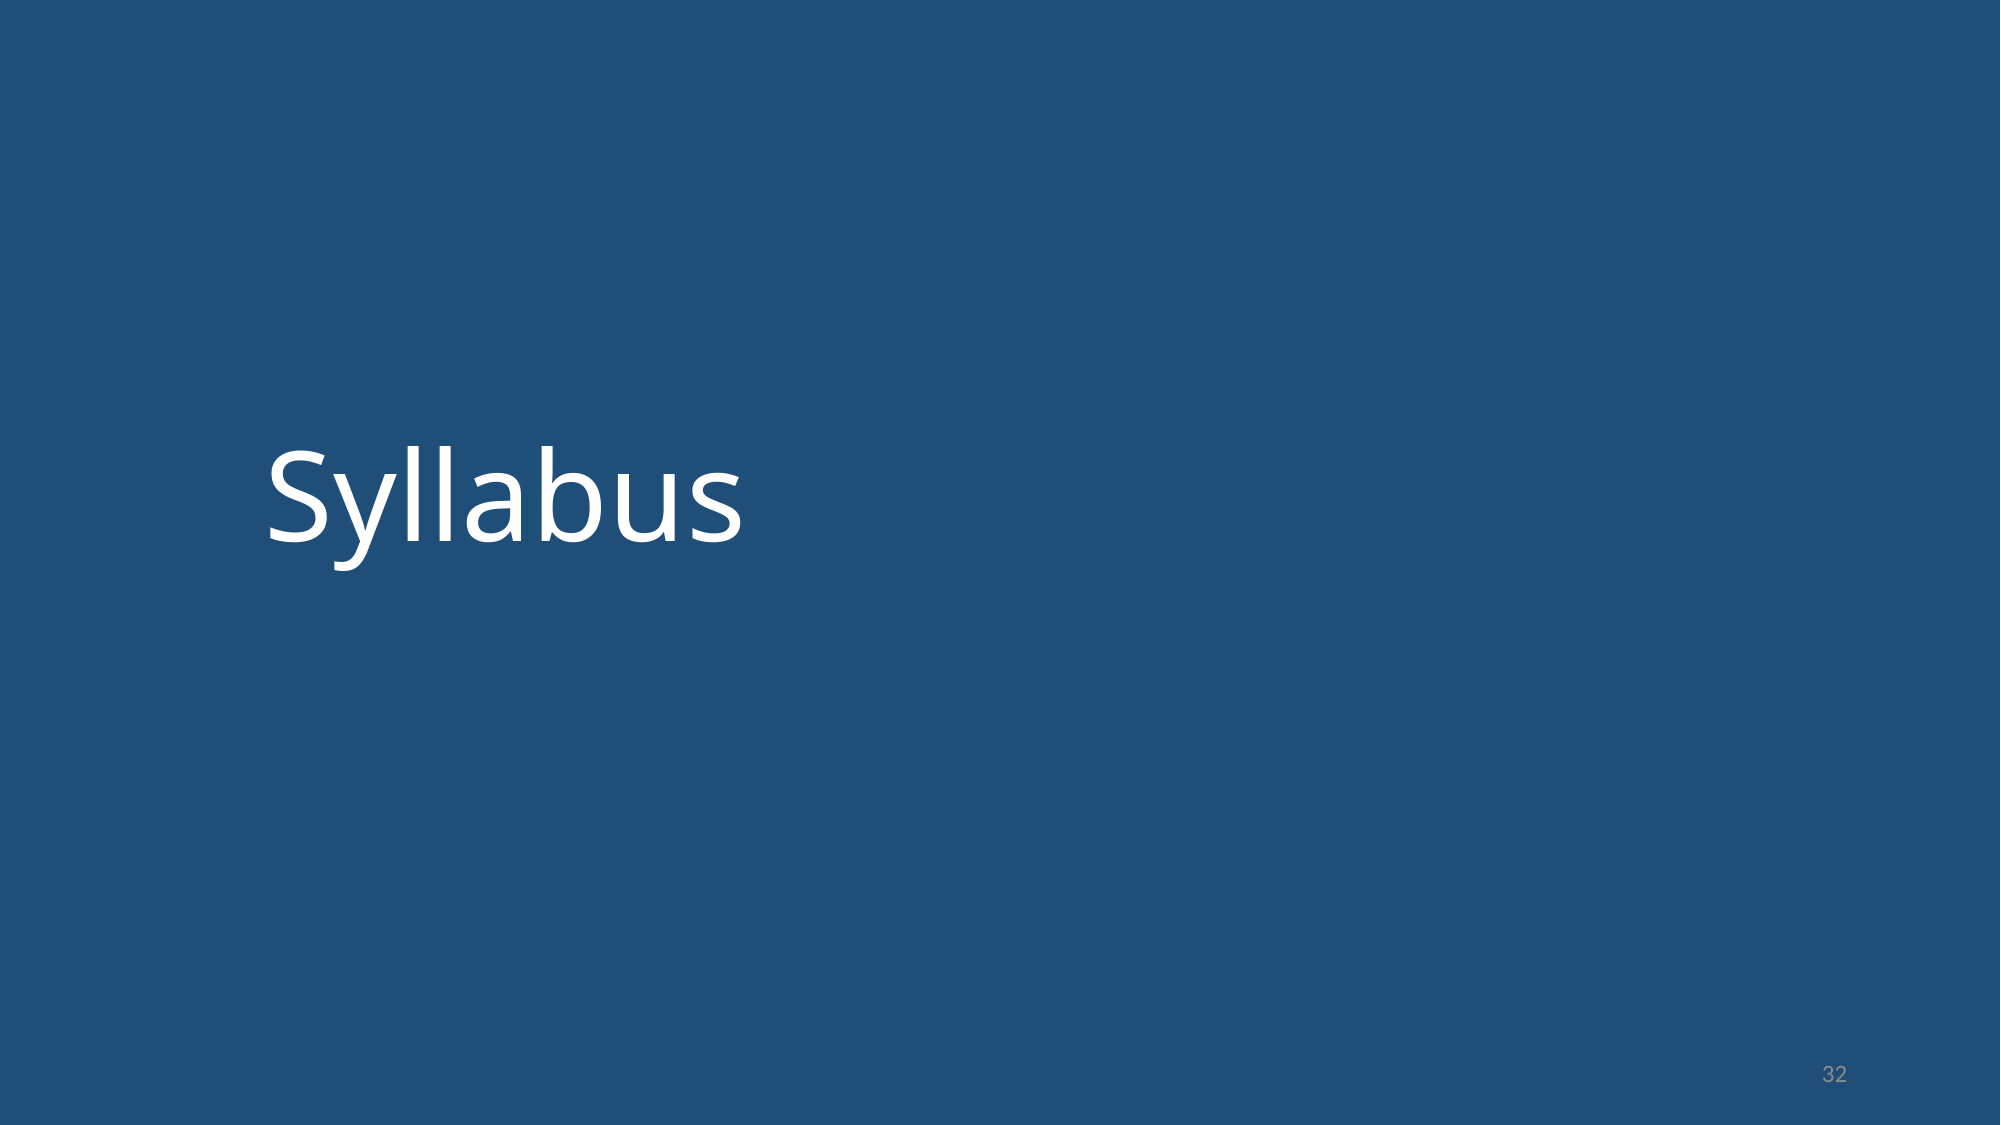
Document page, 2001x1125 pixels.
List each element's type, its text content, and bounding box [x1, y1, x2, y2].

slide_number 32 [1412, 1042, 1863, 1103]
title Syllabus [249, 184, 1750, 576]
